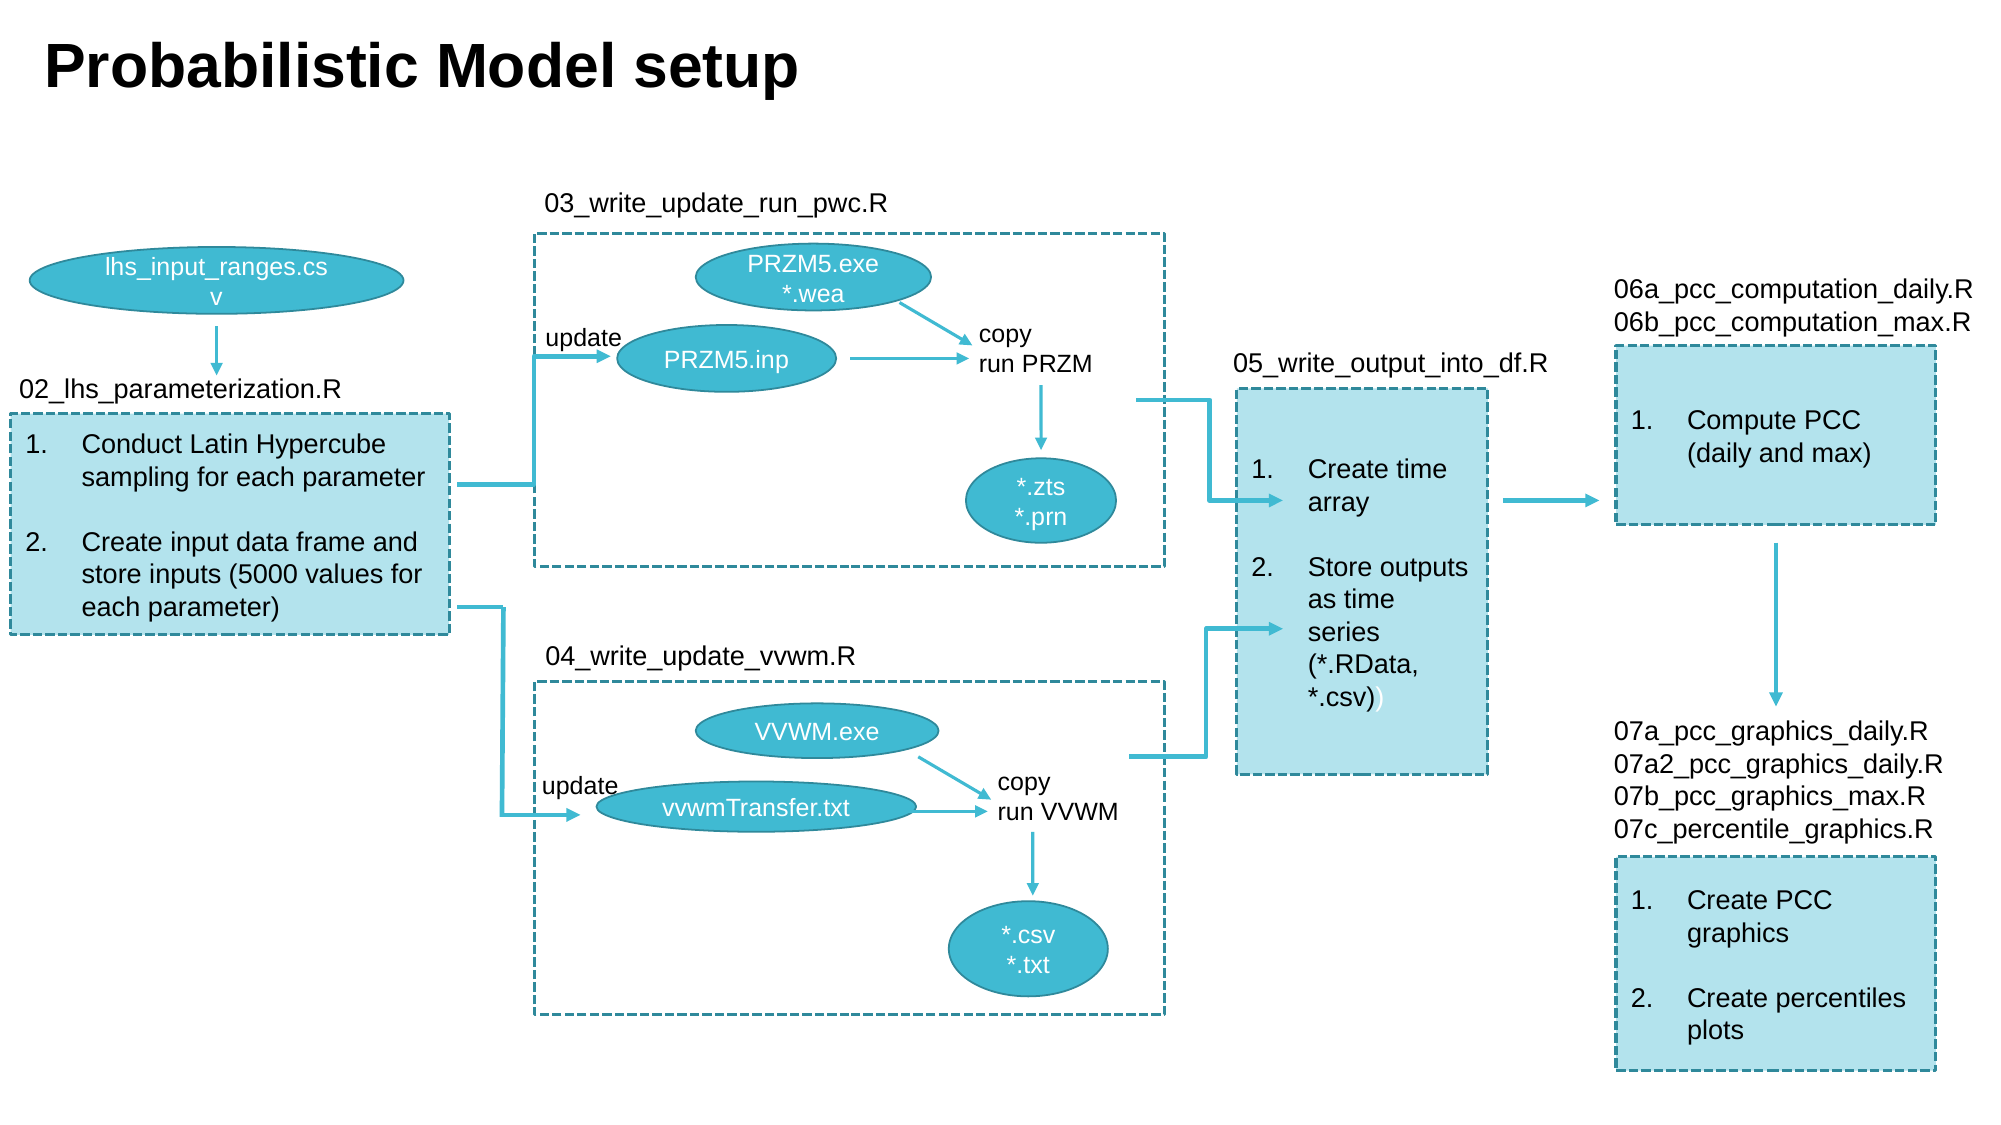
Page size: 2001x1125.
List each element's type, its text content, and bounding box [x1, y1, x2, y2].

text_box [917, 756, 992, 800]
text_box 04_write_update_vvwm.R [530, 630, 989, 679]
text_box 06a_pcc_computation_daily.R 06b_pcc_computation_max.R [1599, 264, 2000, 345]
text_box vvwmTransfer.txt [595, 780, 917, 833]
text_box 03_write_update_run_pwc.R [529, 177, 988, 225]
text_box [534, 759, 1165, 1016]
text_box VVWM.exe [694, 702, 940, 759]
text_box 02_lhs_parameterization.R [4, 364, 443, 412]
text_box update [527, 761, 634, 807]
text_box *.csv *.txt [947, 900, 1109, 998]
text_box Conduct Latin Hypercube sampling for each parameter Create input data frame and store inputs (5000 values for each parameter) [10, 413, 450, 636]
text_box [1136, 399, 1284, 501]
text_box copy run VVWM [983, 758, 1137, 833]
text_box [456, 355, 611, 485]
text_box Probabilistic Model setup [29, 17, 988, 108]
text_box PRZM5.exe *.wea [694, 242, 932, 312]
text_box PRZM5.inp [616, 324, 838, 393]
text_box Create PCC graphics Create percentiles plots [1615, 856, 1937, 1072]
text_box Compute PCC (daily and max) [1615, 345, 1937, 526]
text_box [534, 681, 1129, 810]
text_box 05_write_output_into_df.R [1218, 338, 1677, 386]
text_box *.zts *.prn [965, 457, 1117, 544]
text_box copy run PRZM [964, 310, 1118, 386]
text_box Create time array Store outputs as time series (*.RData, *.csv)) [1236, 388, 1489, 775]
text_box update [530, 313, 638, 359]
text_box [534, 232, 1165, 568]
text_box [899, 302, 973, 346]
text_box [1129, 628, 1284, 757]
text_box 07a_pcc_graphics_daily.R 07a2_pcc_graphics_daily.R 07b_pcc_graphics_max.R 07c_percentile_graphics.R [1599, 706, 1988, 851]
text_box lhs_input_ranges.csv [28, 246, 405, 315]
